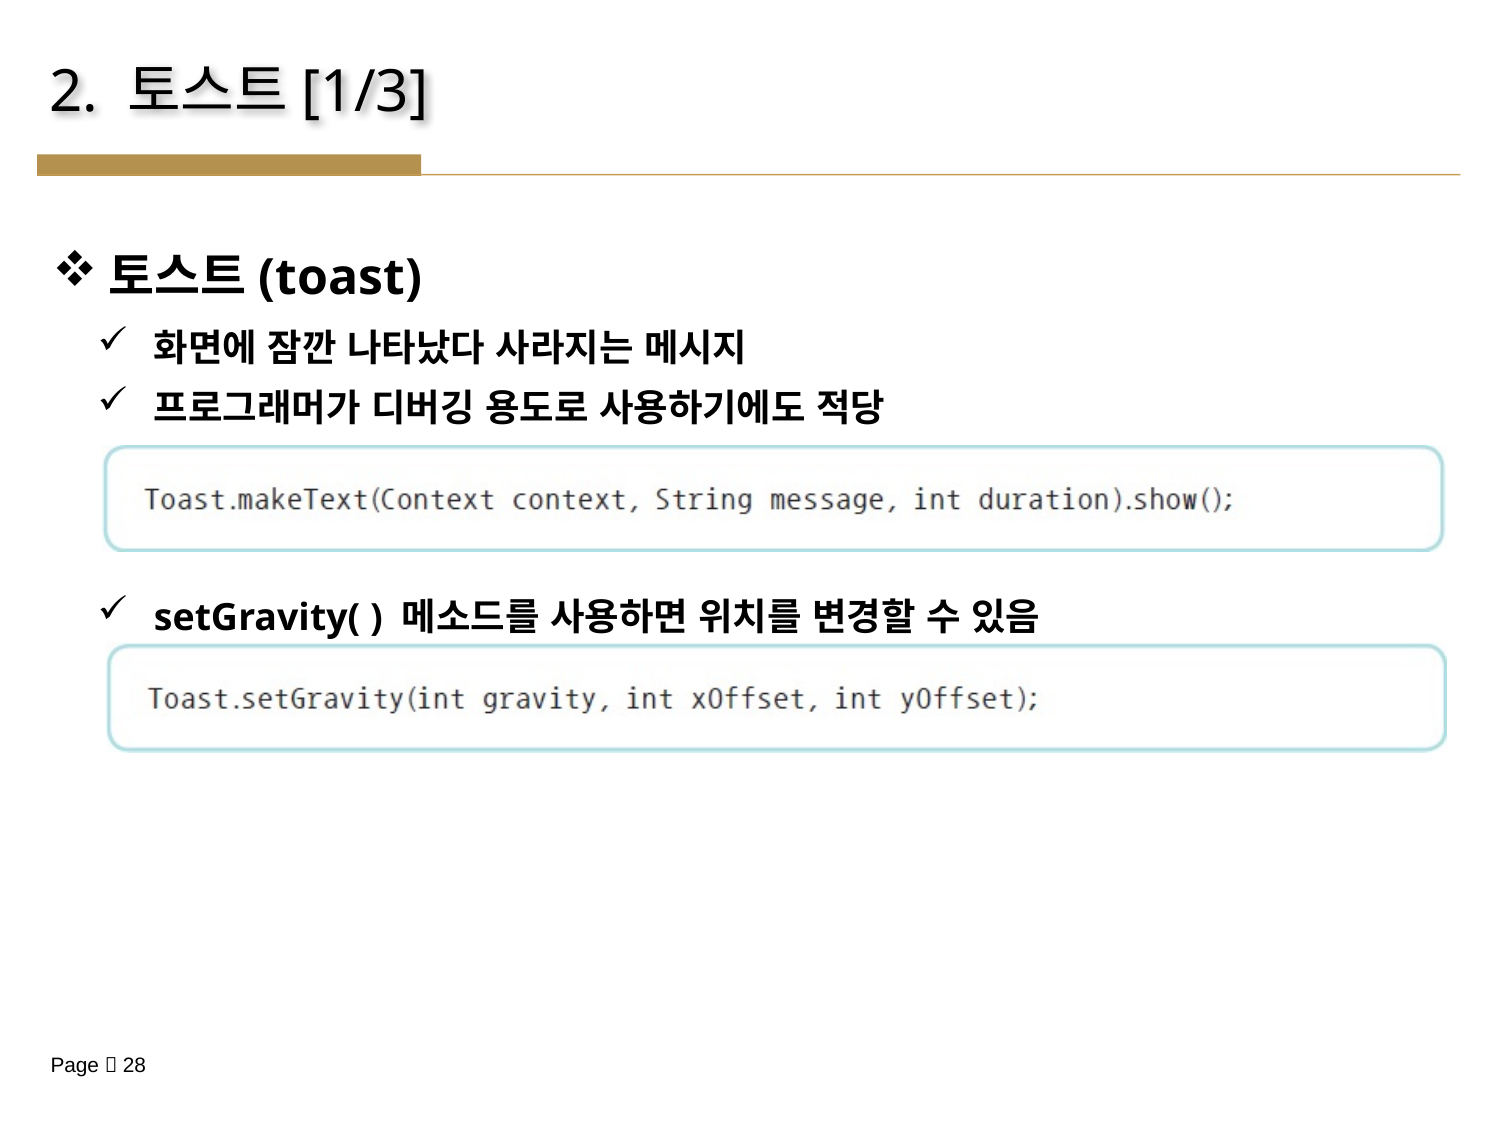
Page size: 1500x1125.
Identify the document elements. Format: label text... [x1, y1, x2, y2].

picture [105, 640, 1448, 753]
list 토스트(toast) 화면에 잠깐 나타났다 사라지는 메시지 프로그래머가 디버깅 용도로 사용하기에도 적당 setGravity( ) 메소드를 사용하면 위치를 변경할 수 있음 [8, 243, 1480, 1031]
title 2. 토스트[1/3] [48, 53, 1448, 161]
picture [101, 444, 1448, 552]
